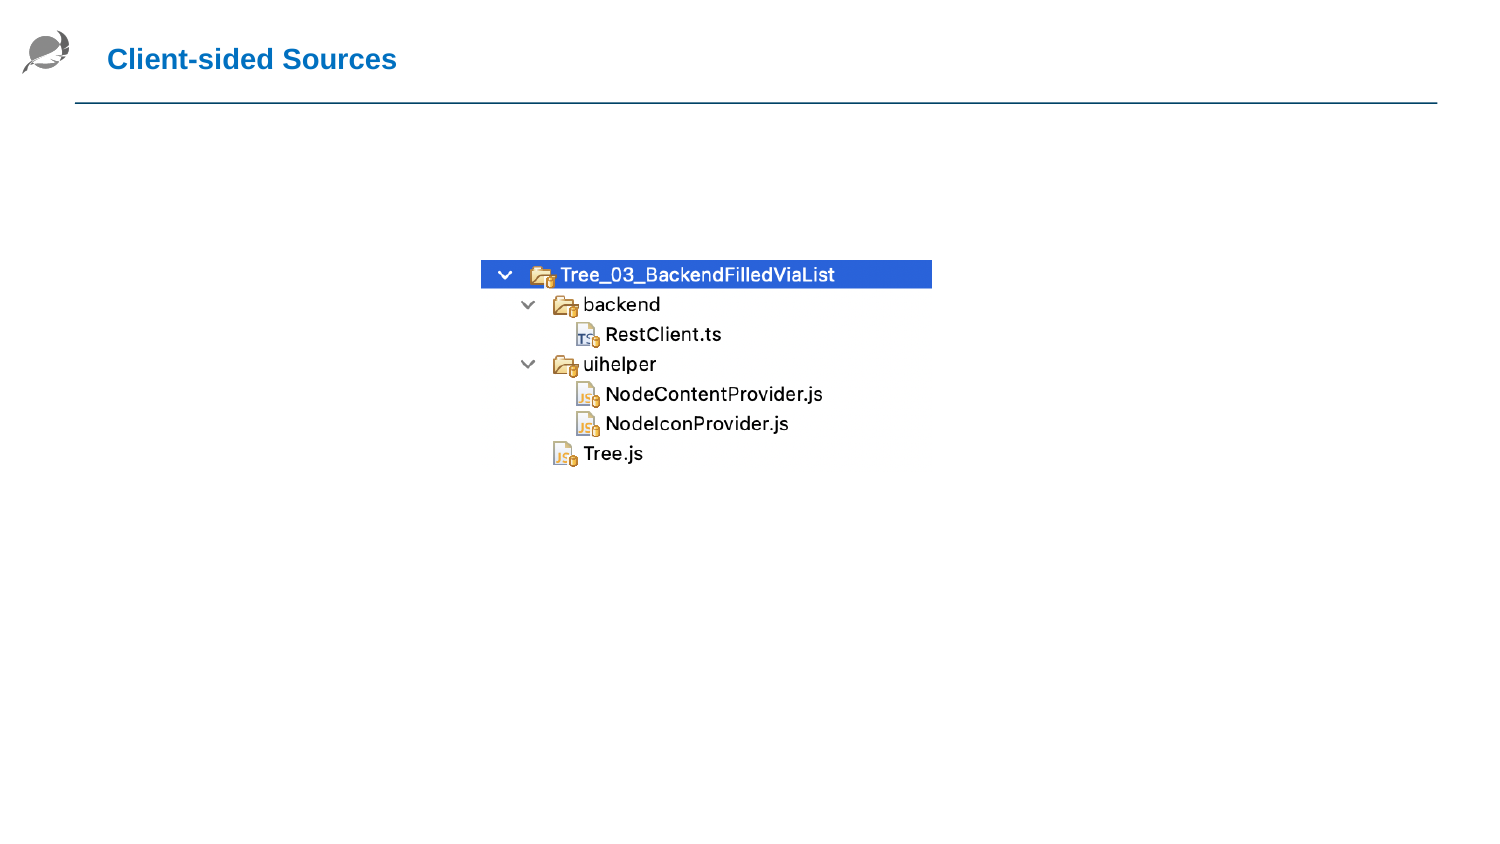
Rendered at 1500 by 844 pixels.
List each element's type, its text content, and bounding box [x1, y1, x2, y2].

text_box Client-sided Sources [92, 33, 413, 83]
picture [480, 259, 932, 472]
picture [16, 27, 75, 76]
